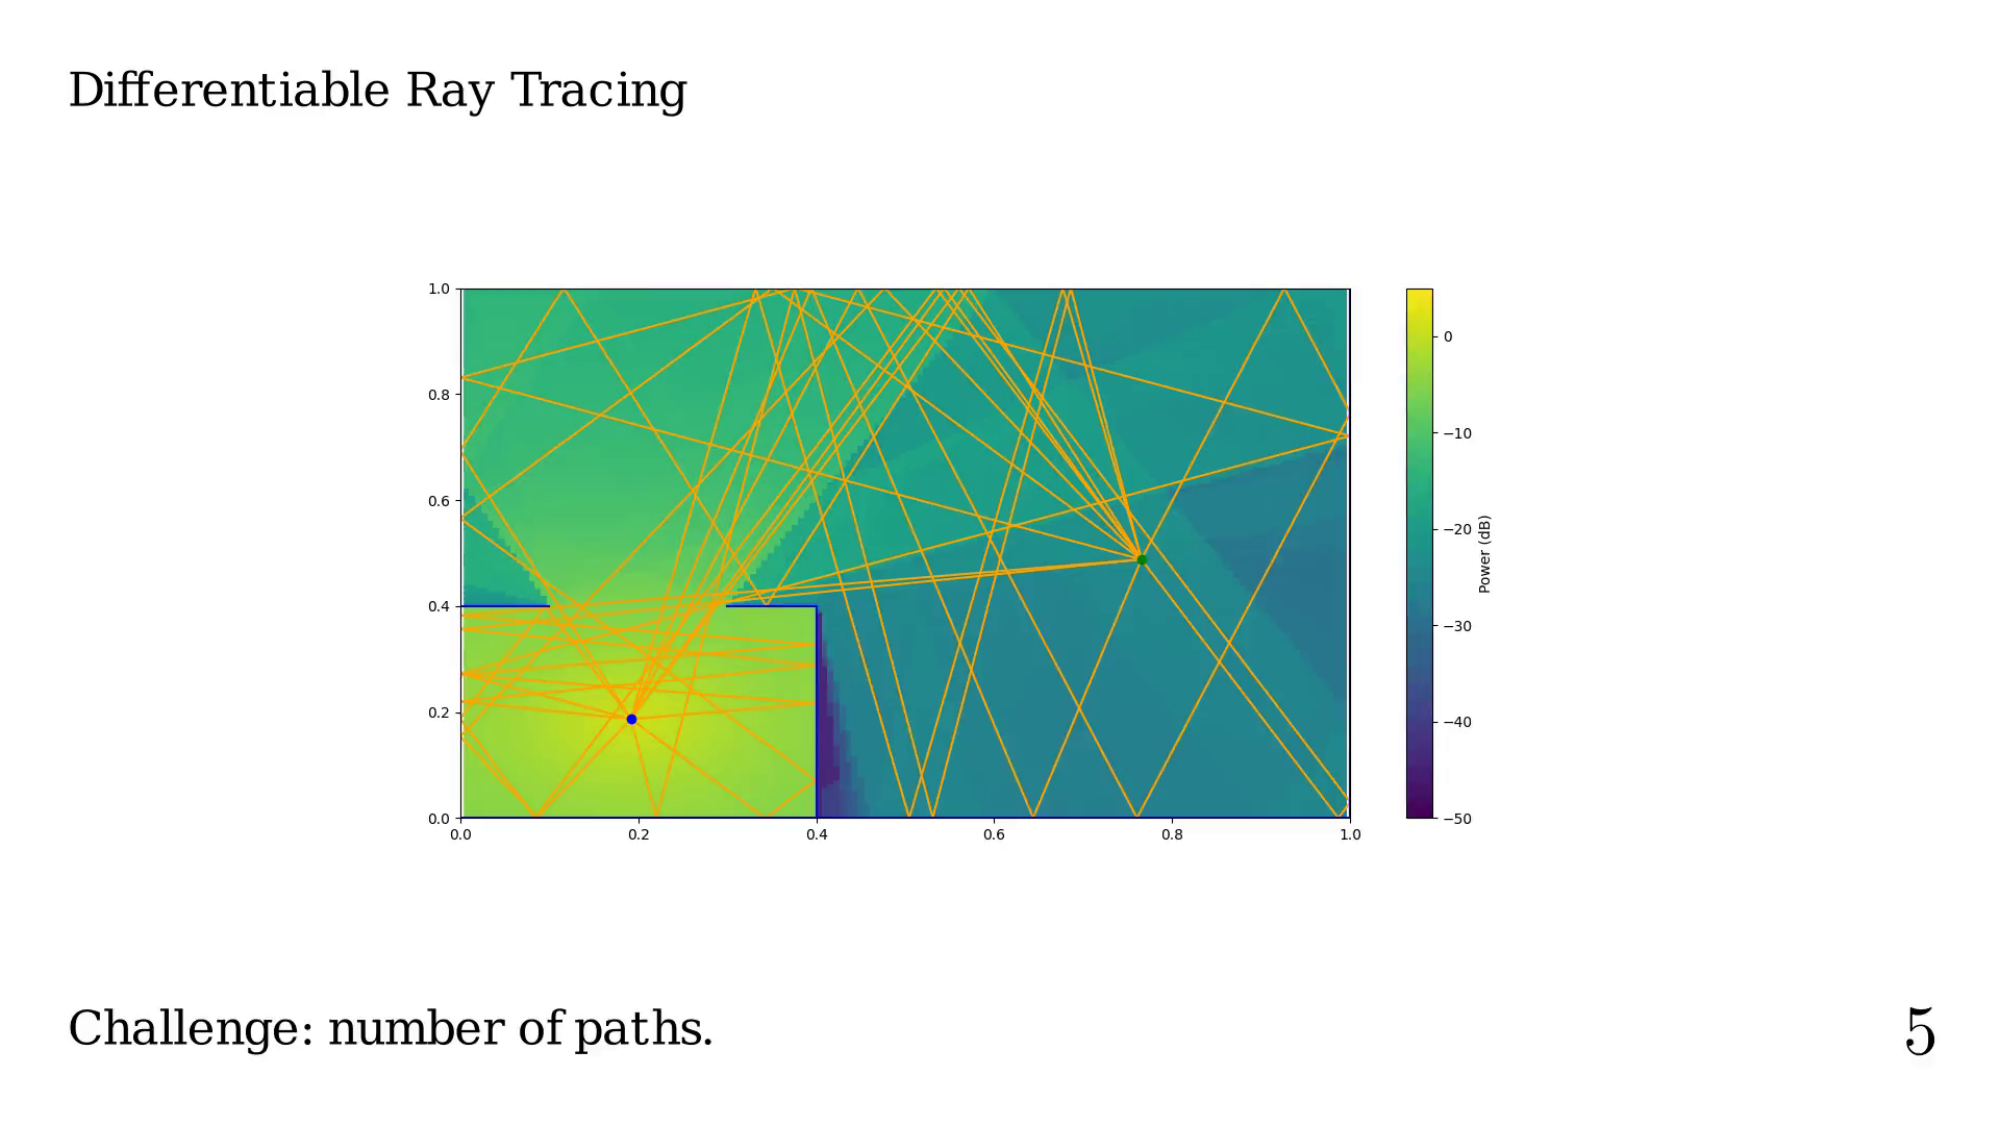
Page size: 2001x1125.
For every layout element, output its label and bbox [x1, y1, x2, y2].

text_box [0, 0, 2000, 1125]
